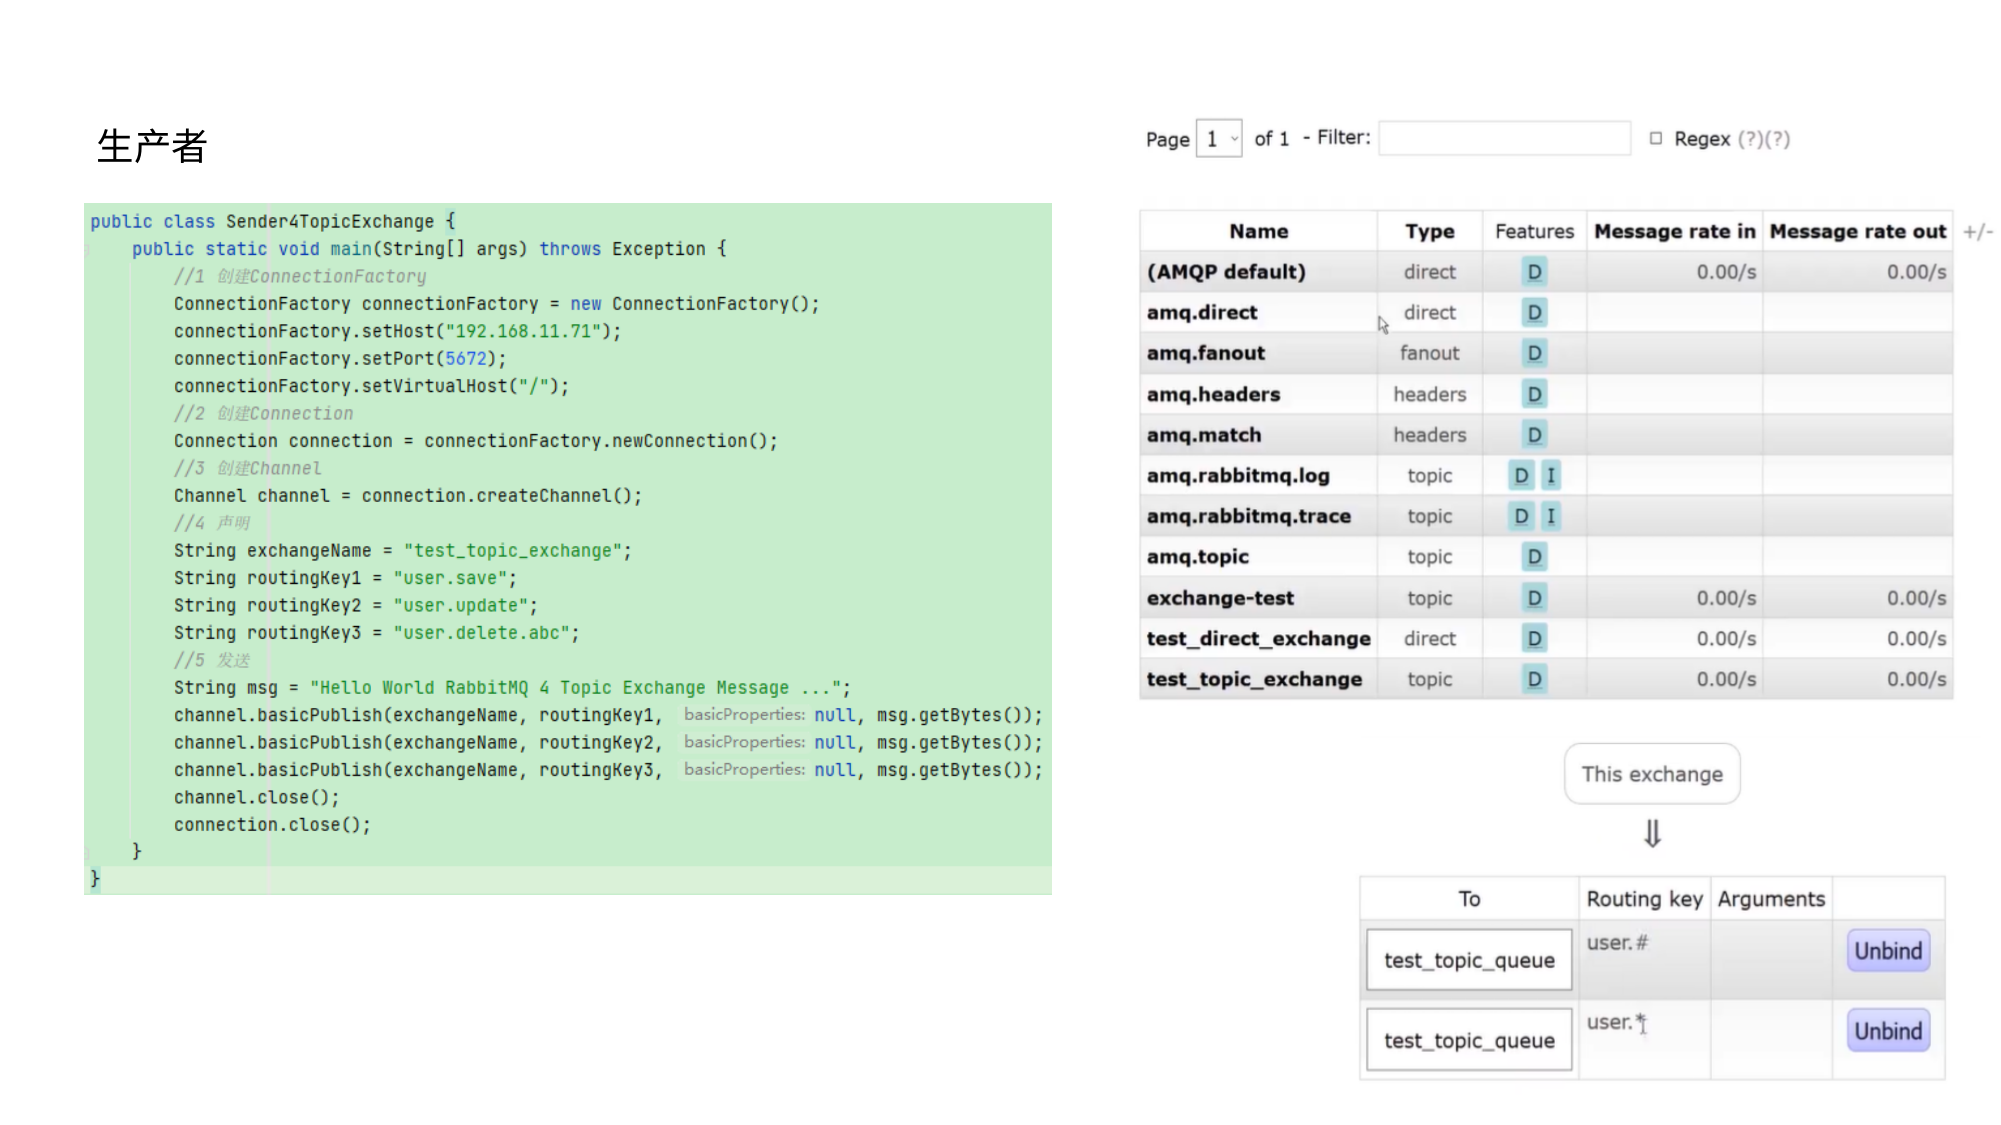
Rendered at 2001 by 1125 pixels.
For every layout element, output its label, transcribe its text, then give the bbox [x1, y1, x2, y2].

picture [1328, 736, 1981, 1095]
picture [84, 203, 1052, 895]
picture [1133, 113, 2000, 706]
text_box 生产者 [82, 115, 331, 176]
